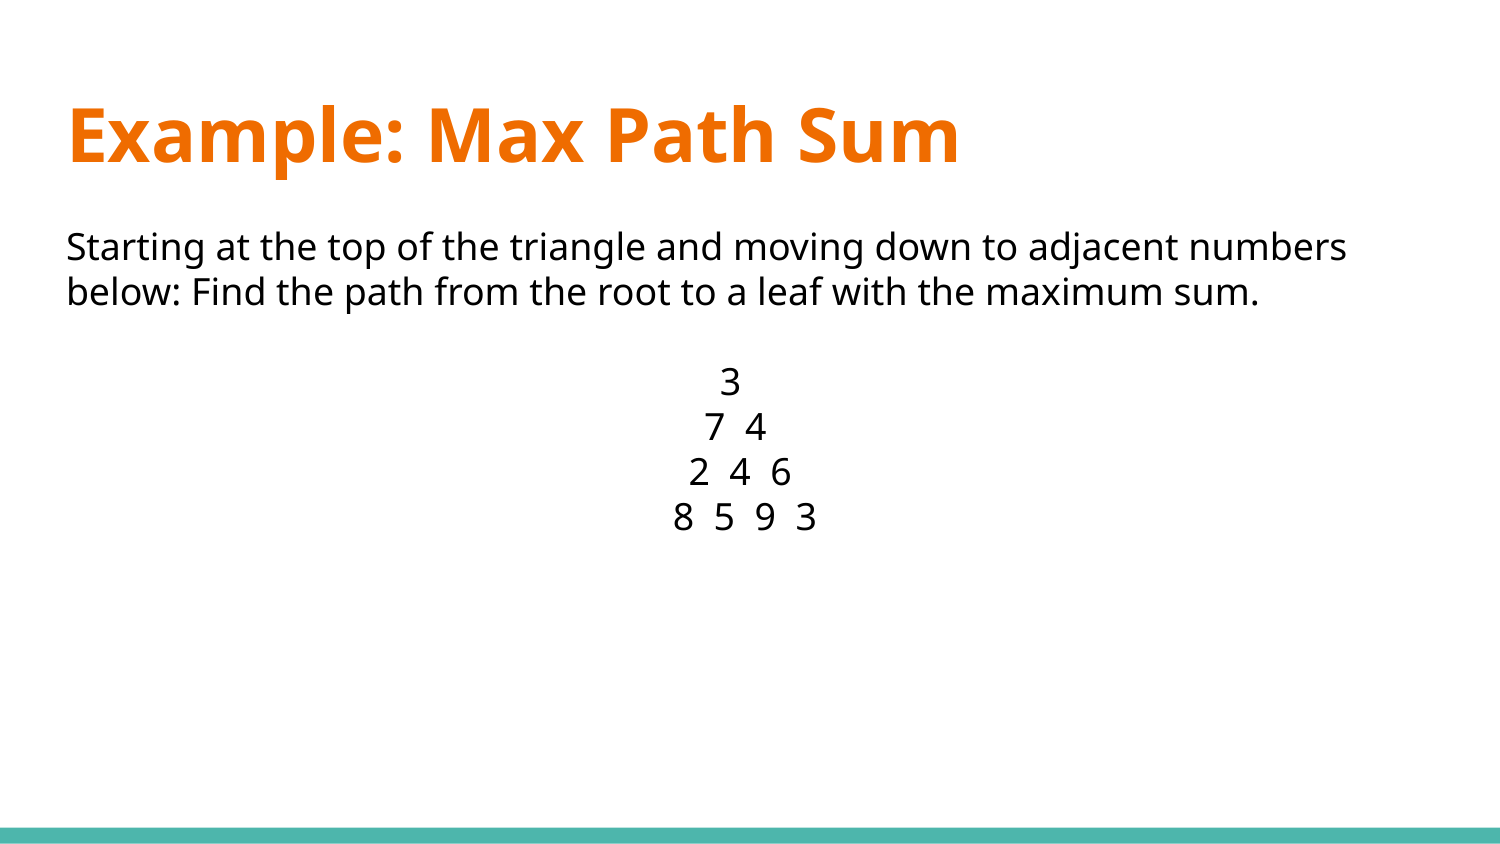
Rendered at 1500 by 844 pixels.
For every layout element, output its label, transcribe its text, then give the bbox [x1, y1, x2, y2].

list Starting at the top of the triangle and moving down to adjacent numbers below: Find the path from the root to a leaf with the maximum sum. 3 7 4 2 4 6 8 5 9 3 [51, 207, 1449, 558]
title Example: Max Path Sum [51, 72, 1449, 189]
